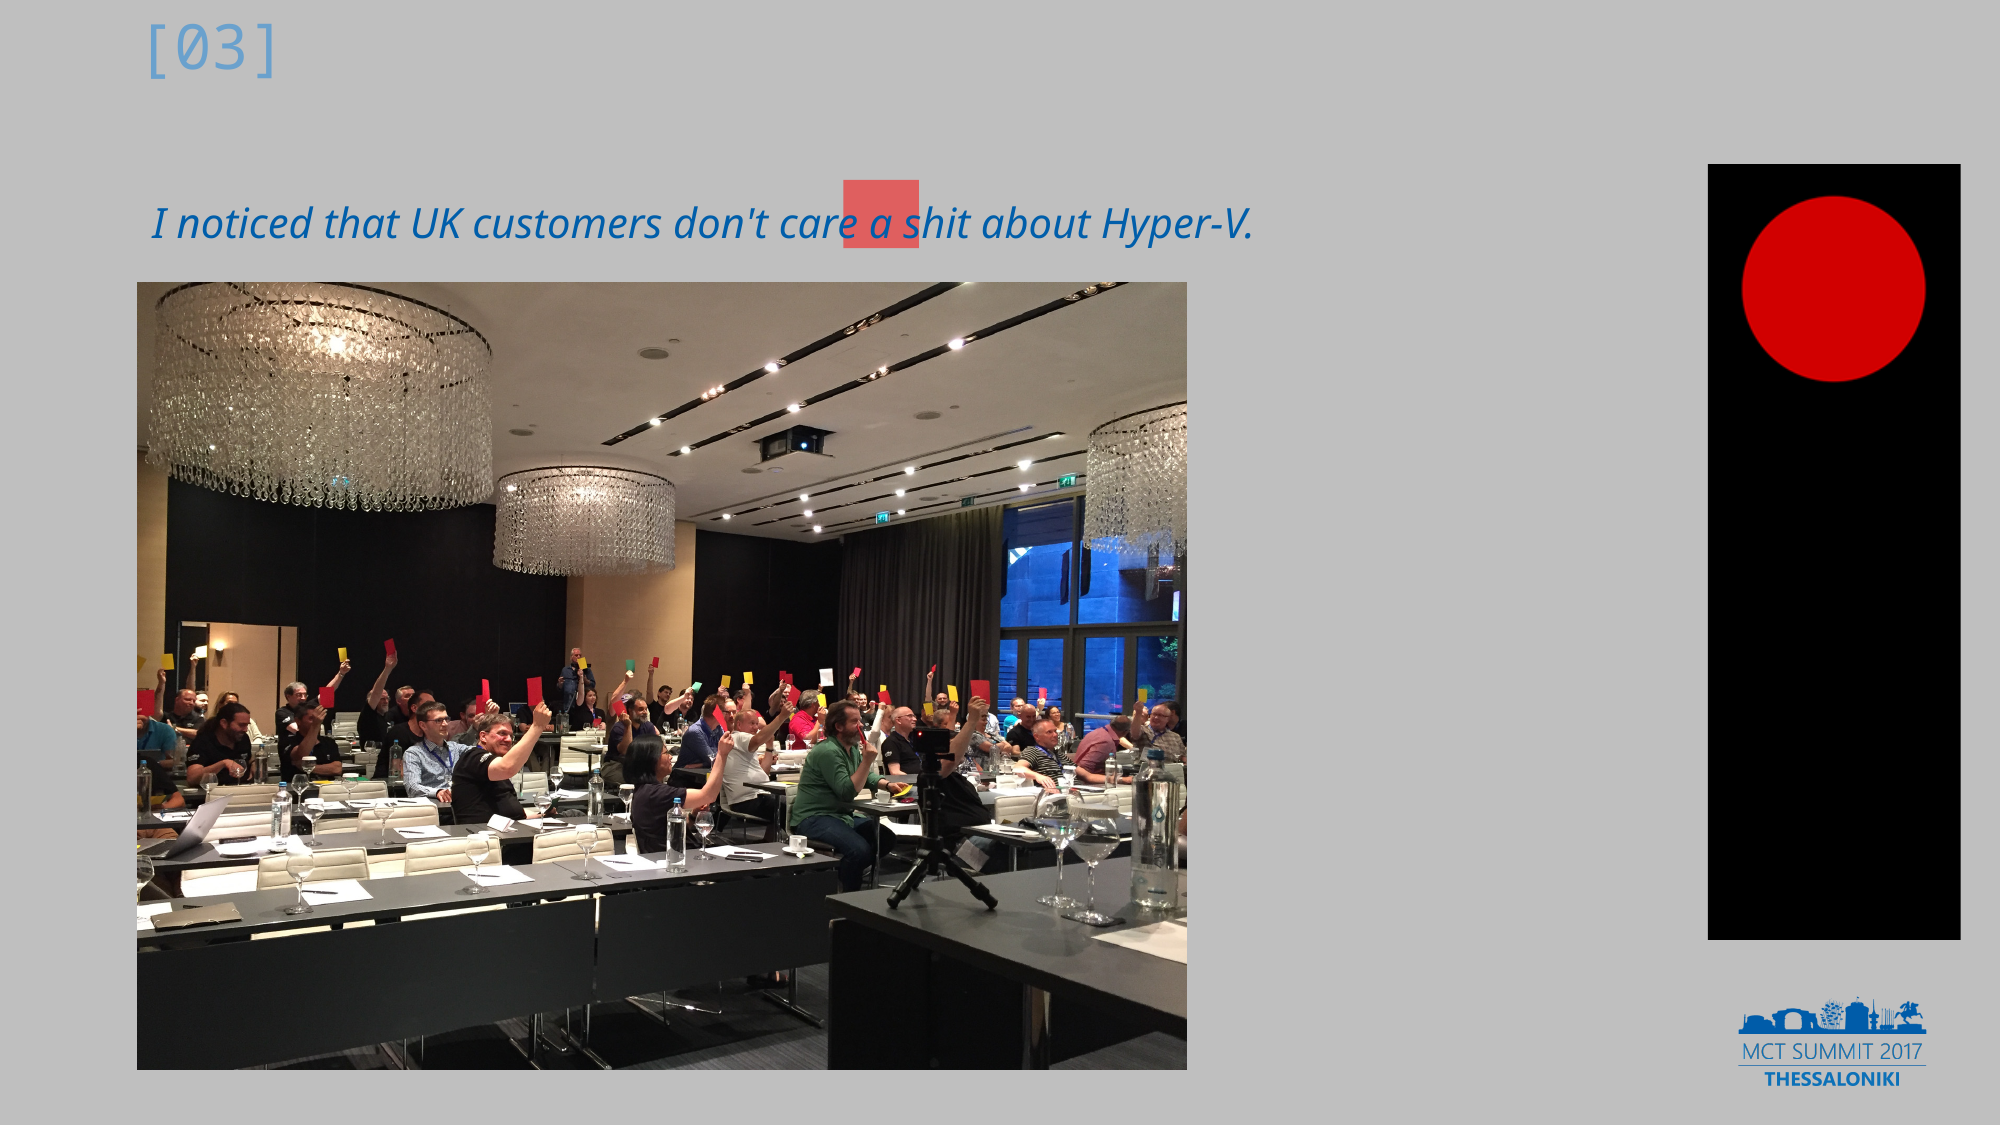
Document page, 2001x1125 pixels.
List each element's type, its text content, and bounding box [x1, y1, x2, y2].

picture [1707, 164, 1961, 940]
list I noticed that UK customers don't care a shit about Hyper-V. [137, 164, 1863, 1014]
text_box [03] [121, 0, 363, 90]
picture [137, 282, 1187, 1070]
picture [1734, 990, 1931, 1095]
